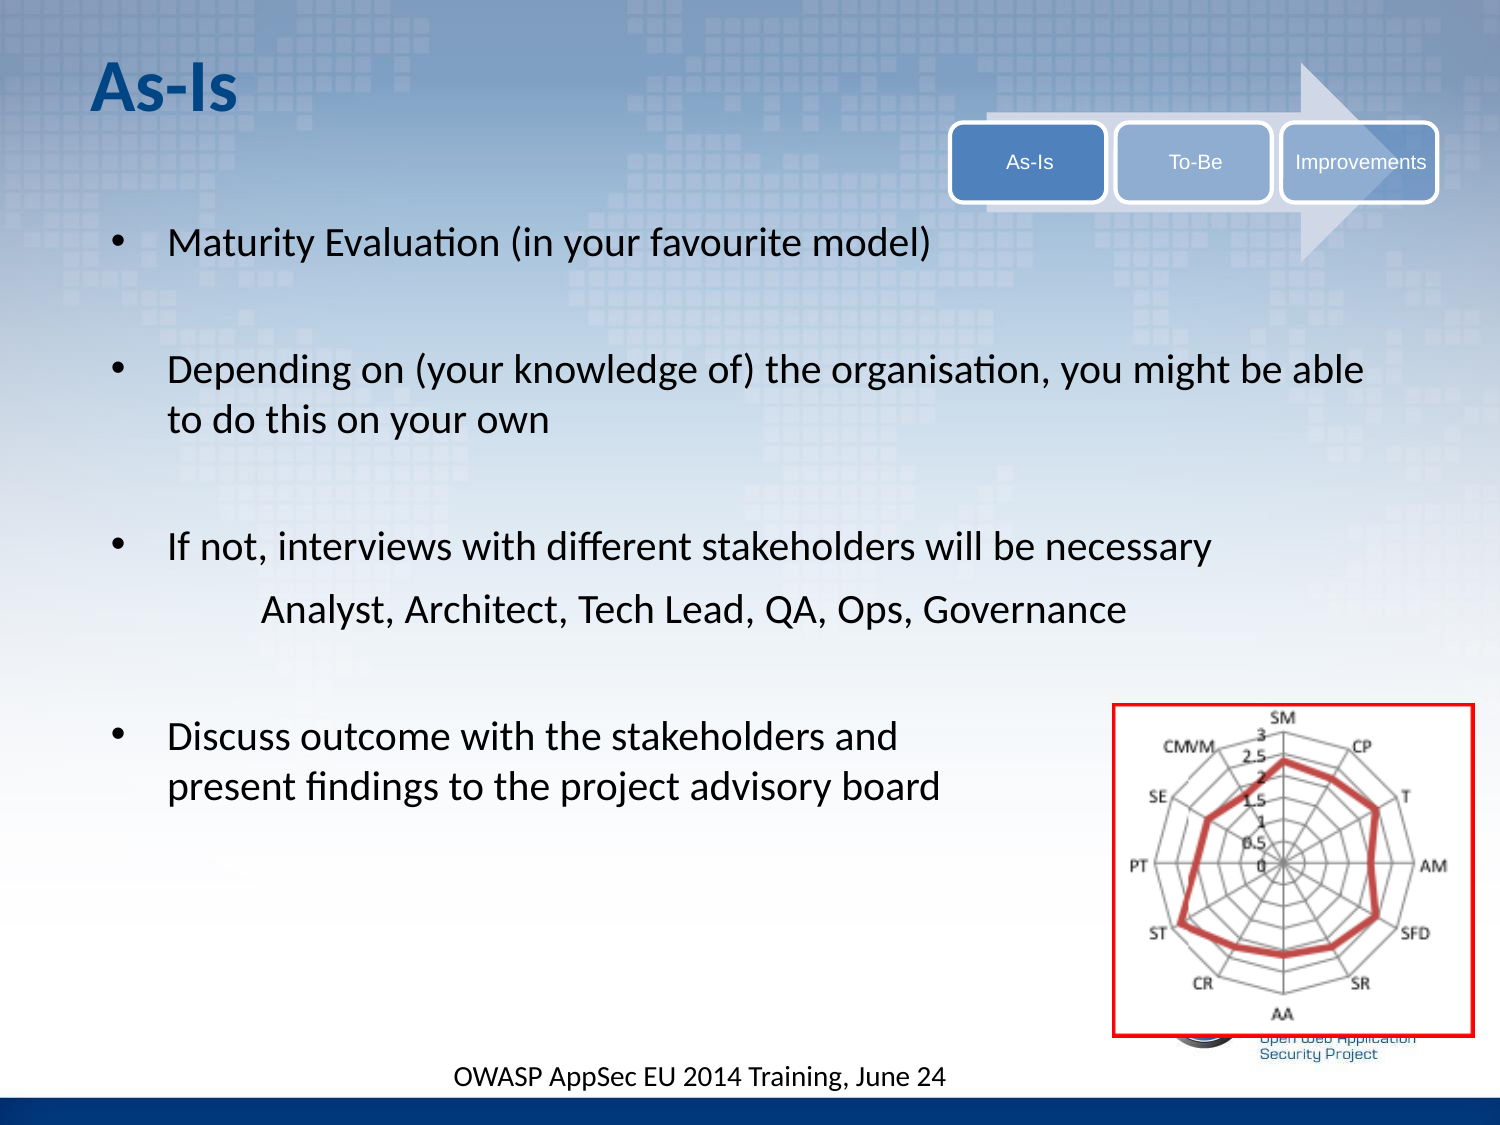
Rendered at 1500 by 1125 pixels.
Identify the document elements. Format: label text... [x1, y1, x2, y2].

picture [0, 0, 1500, 1125]
footer OWASP AppSec EU 2014 Training, June 24 [258, 1042, 1142, 1103]
list Maturity Evaluation (in your favourite model) Depending on (your knowledge of) the organisation, you might be able to do this on your own If not, interviews with different stakeholders will be necessary Analyst, Architect, Tech Lead, QA, Ops, Governance Discuss outcome with the stakeholders and present findings to the project advisory board [75, 136, 1425, 1028]
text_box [949, 62, 1438, 263]
title As-Is [75, 45, 1425, 119]
